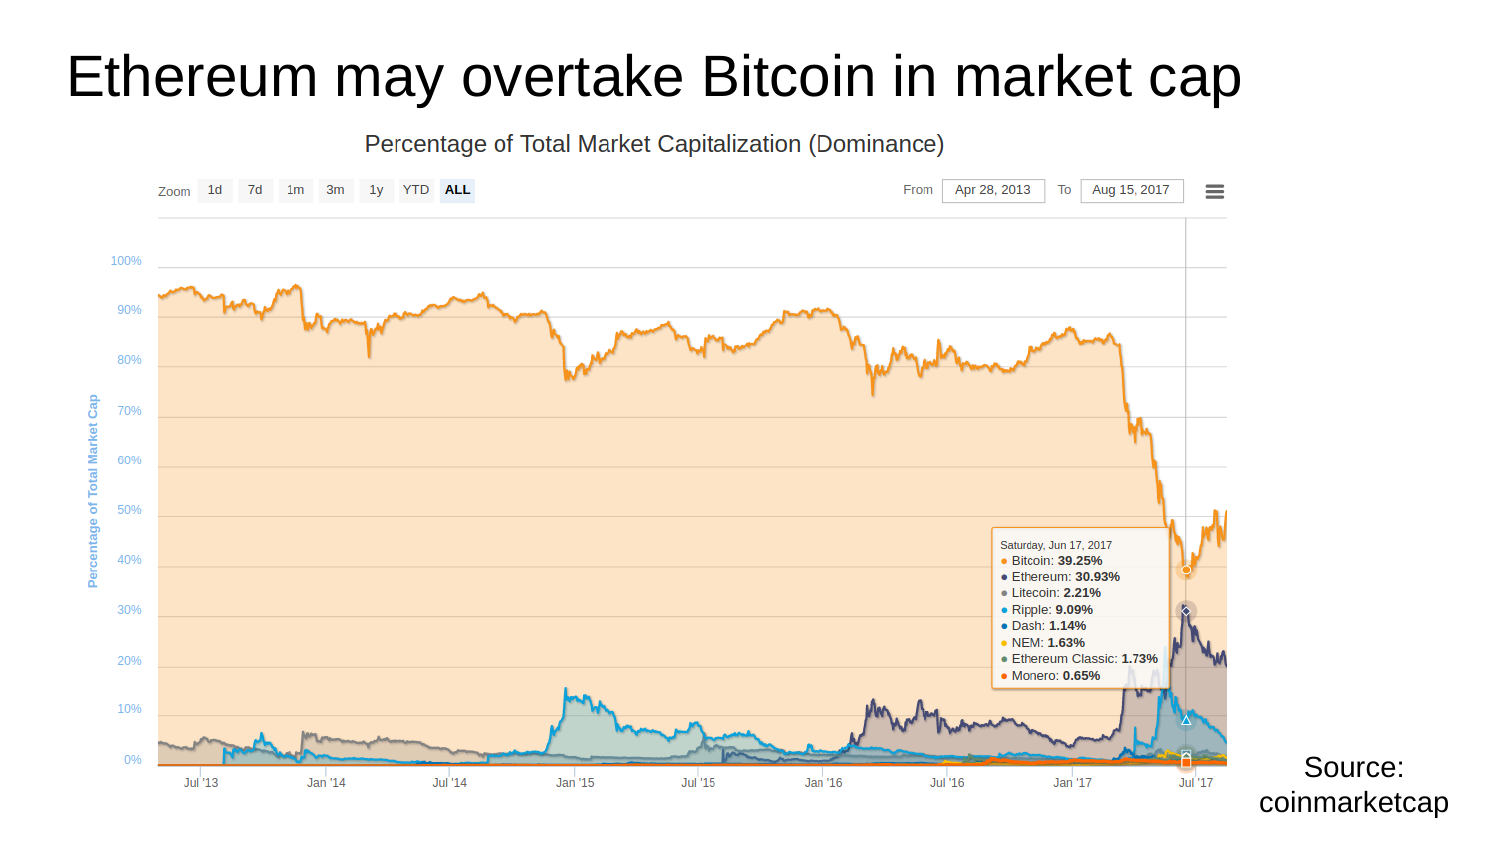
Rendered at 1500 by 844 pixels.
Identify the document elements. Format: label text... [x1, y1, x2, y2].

picture [79, 120, 1242, 798]
title Ethereum may overtake Bitcoin in market cap [51, 23, 1449, 117]
text_box Source: coinmarketcap [1246, 733, 1480, 789]
